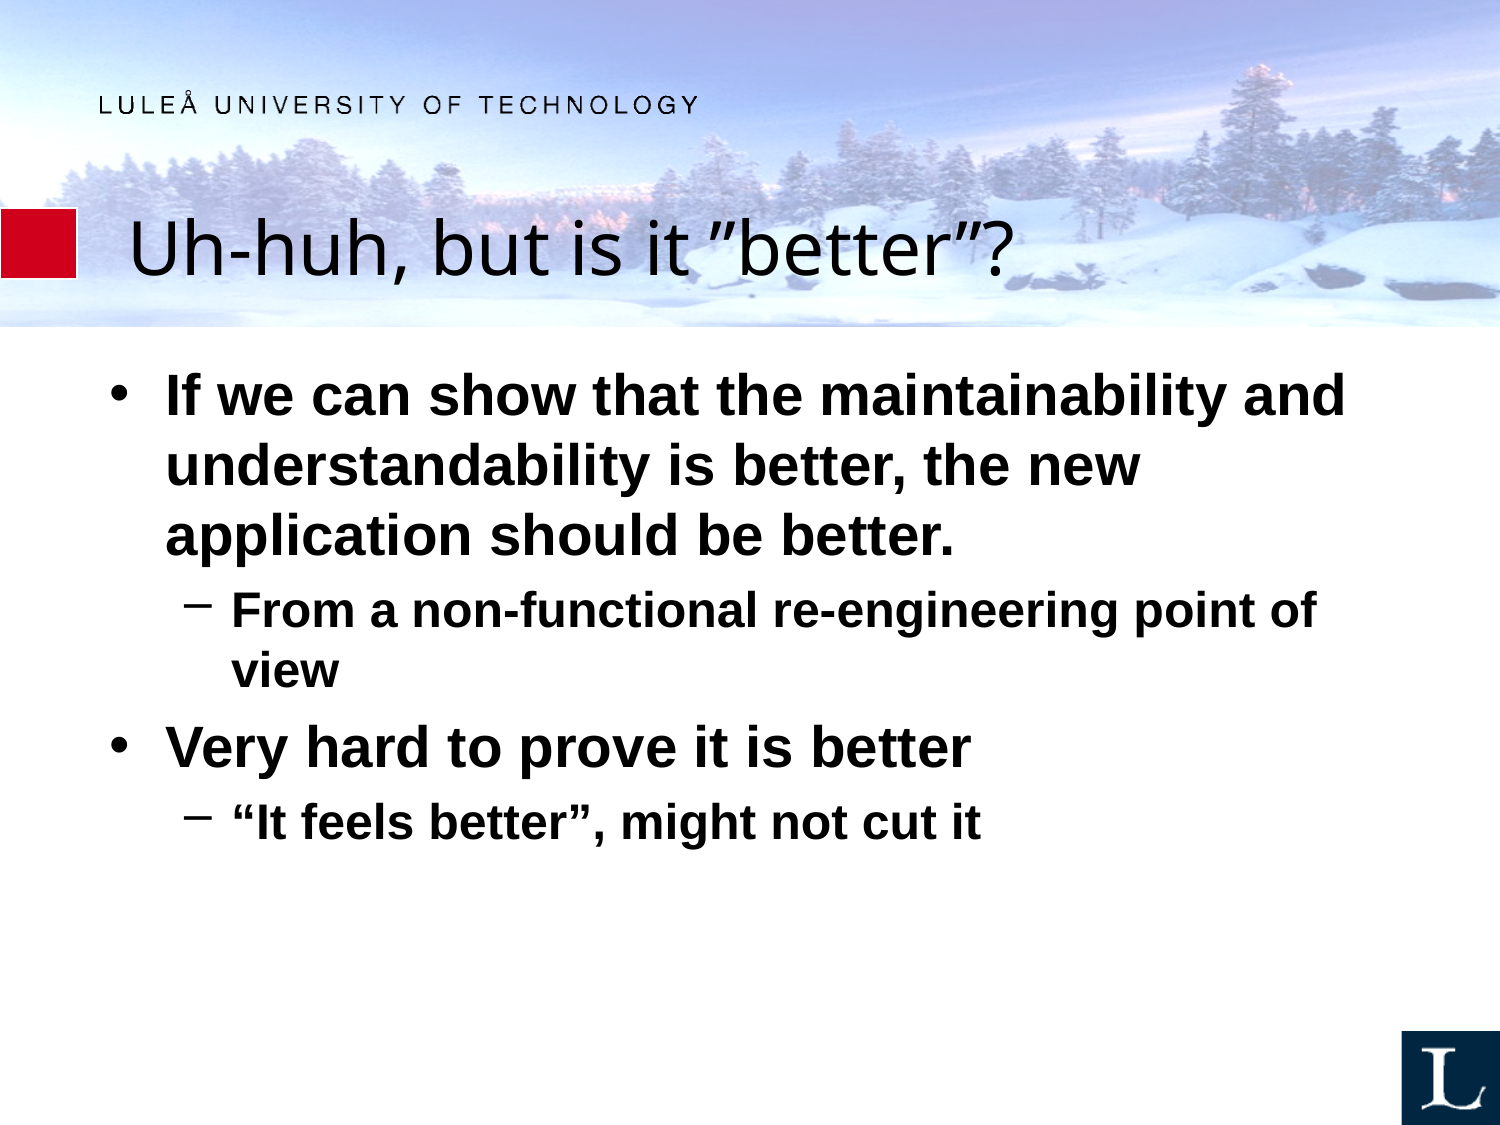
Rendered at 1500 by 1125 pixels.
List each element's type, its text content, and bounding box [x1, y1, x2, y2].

picture [100, 90, 697, 114]
list If we can show that the maintainability and understandability is better, the new application should be better. From a non-functional re-engineering point of view Very hard to prove it is better “It feels better”, might not cut it [94, 350, 1412, 975]
picture [1399, 1031, 1500, 1125]
title Uh-huh, but is it ”better”? [111, 160, 1412, 330]
